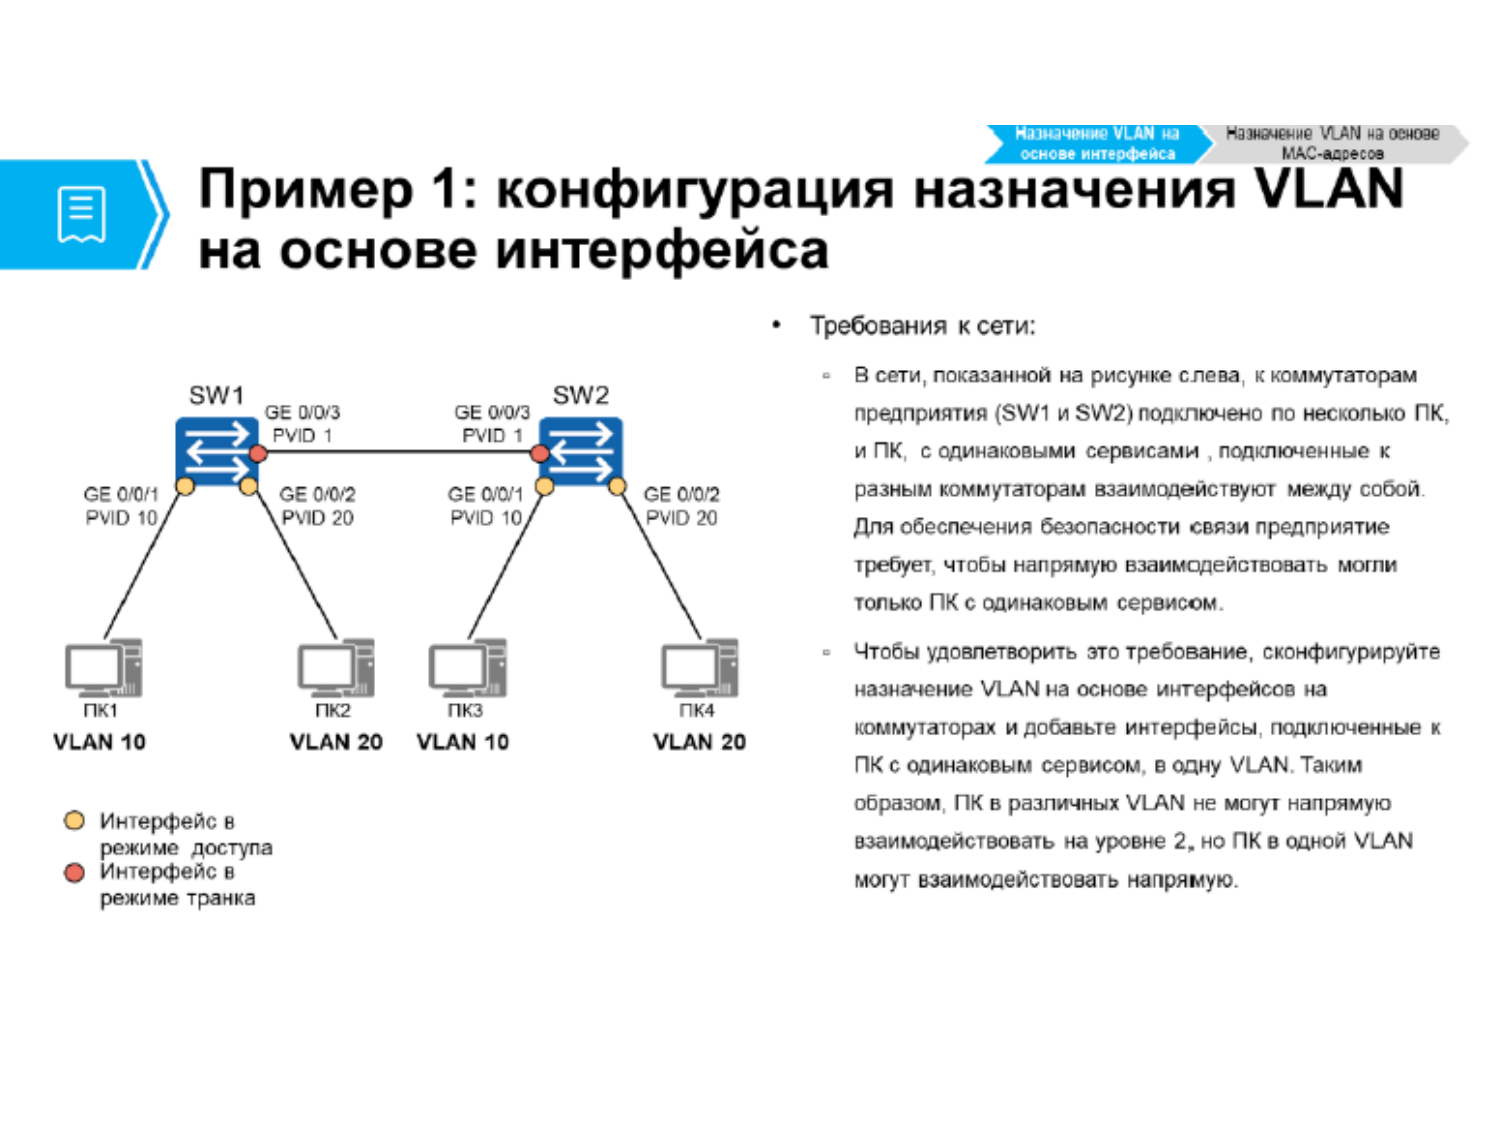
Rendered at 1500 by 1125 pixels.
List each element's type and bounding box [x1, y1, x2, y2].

list [0, 125, 1500, 921]
